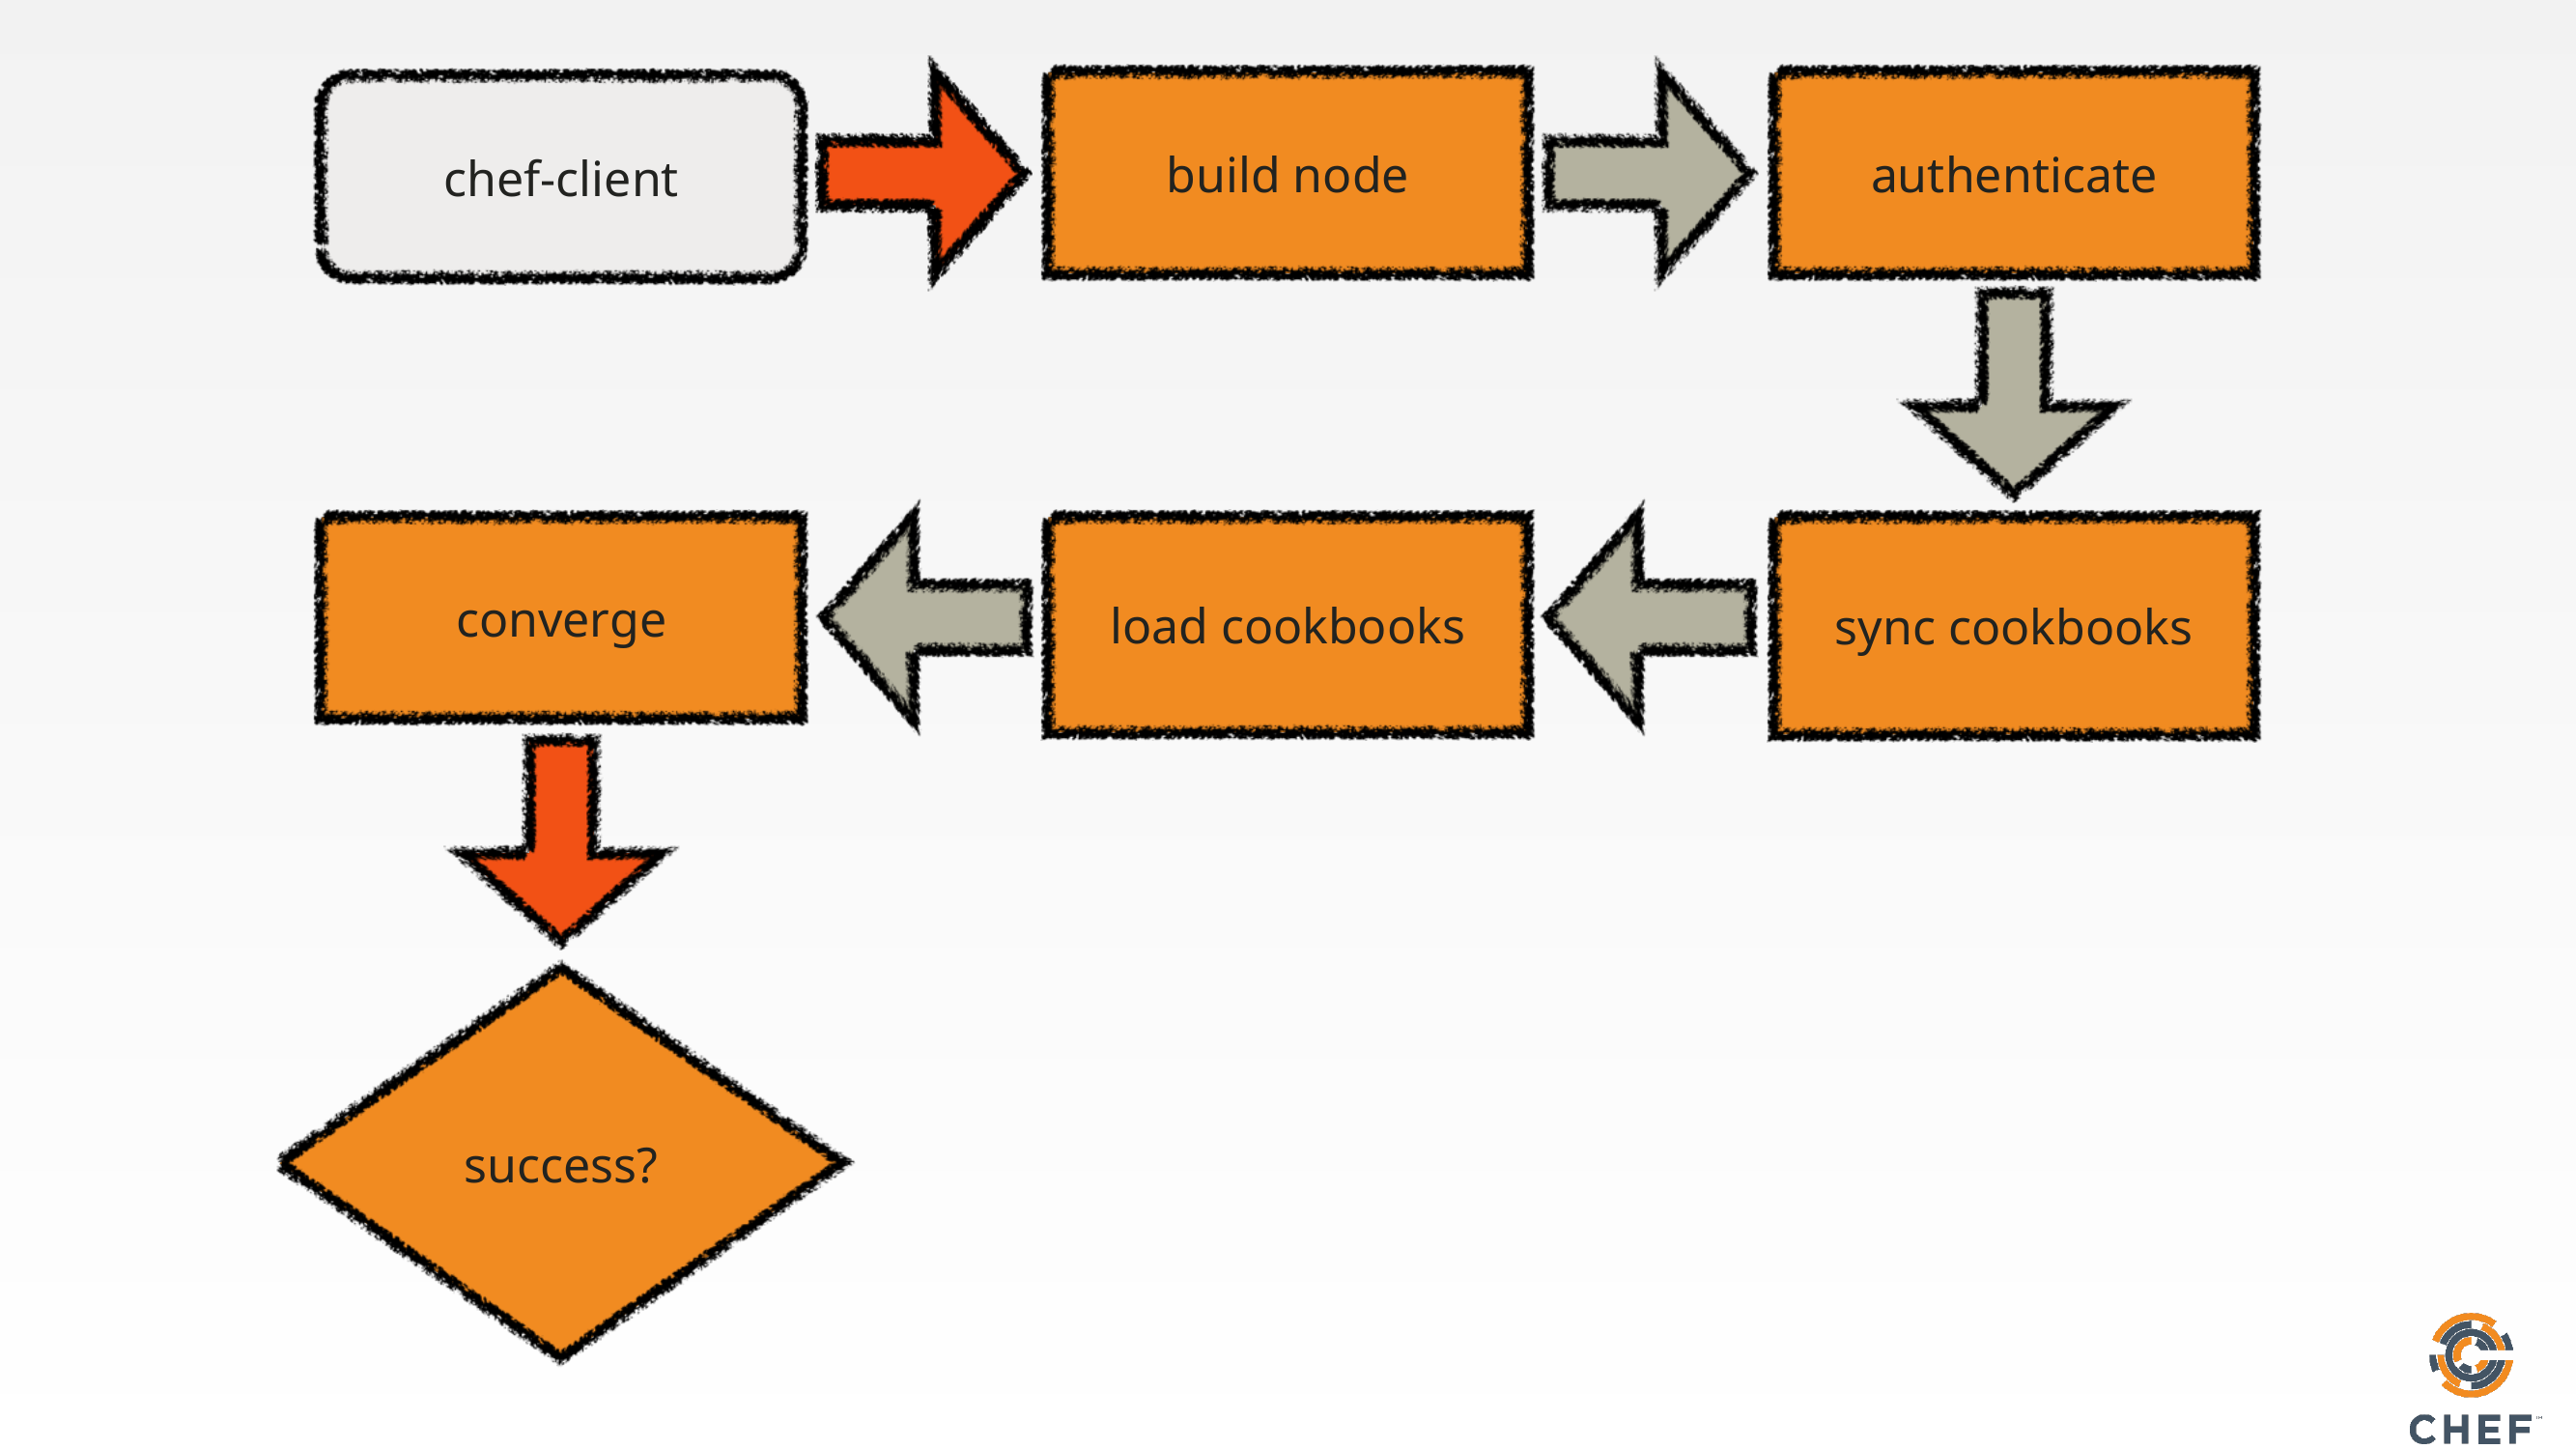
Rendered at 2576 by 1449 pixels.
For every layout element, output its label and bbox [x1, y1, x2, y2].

text_box [812, 495, 1035, 741]
text_box [814, 49, 1037, 297]
text_box [313, 508, 807, 727]
text_box [1768, 64, 2262, 282]
text_box [1541, 49, 1764, 297]
text_box [1041, 64, 1536, 282]
text_box [263, 957, 860, 1369]
text_box [438, 736, 685, 954]
text_box [311, 68, 809, 286]
picture [2399, 1295, 2550, 1449]
text_box [1039, 508, 1532, 741]
text_box [1766, 508, 2262, 743]
text_box [1891, 285, 2137, 508]
text_box [1537, 495, 1760, 741]
